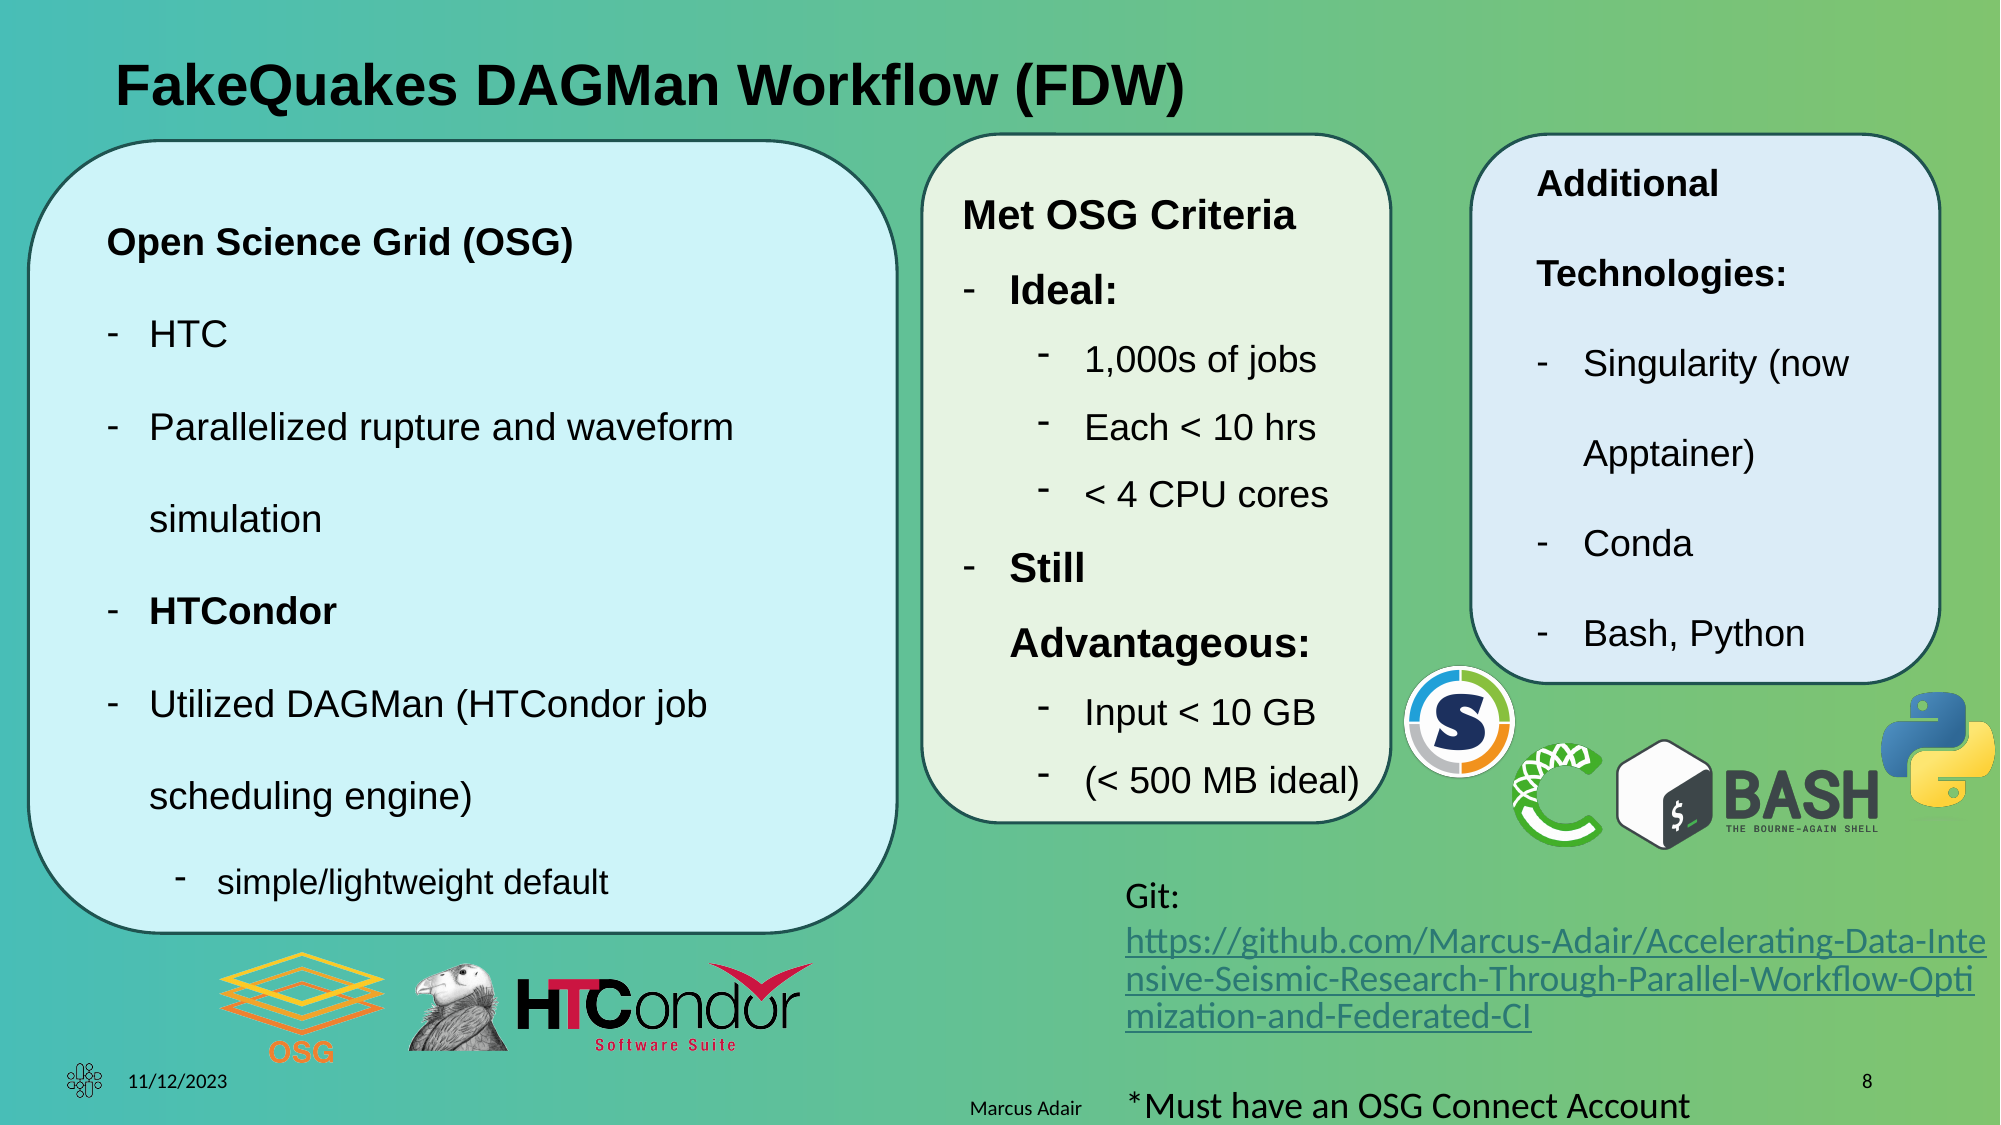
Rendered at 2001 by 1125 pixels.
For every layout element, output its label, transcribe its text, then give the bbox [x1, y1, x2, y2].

picture [1401, 663, 1609, 847]
slide_number 8 [1797, 1059, 1888, 1107]
picture [408, 963, 813, 1052]
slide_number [112, 1054, 375, 1107]
text_box [1888, 137, 1942, 681]
text_box [1469, 164, 1521, 667]
title FakeQuakes DAGMan Workflow (FDW) [100, 0, 1540, 164]
text_box Open Science Grid (OSG) HTC Parallelized rupture and waveform simulation HTCondor Utilized DAGMan (HTCondor job scheduling engine) simple/lightweight default [91, 163, 846, 911]
text_box [846, 166, 899, 908]
text_box Met OSG Criteria Ideal: 1,000s of jobs Each < 10 hrs < 4 CPU cores Still Advantageous: Input < 10 GB (< 500 MB ideal) [947, 155, 1396, 824]
text_box [920, 132, 1369, 805]
picture [1615, 739, 1878, 851]
picture [1881, 692, 1999, 821]
picture [218, 951, 386, 1063]
text_box Additional Technologies: Singularity (now Apptainer) Conda Bash, Python [1521, 41, 1888, 726]
picture [67, 1063, 102, 1098]
text_box Git: https://github.com/Marcus-Adair/Accelerating-Data-Intensive-Seismic-Research-Through-Parallel-Workflow-Optimization-and-Federated-CI *Must have an OSG Connect Account [1110, 863, 2000, 1059]
text_box Marcus Adair [894, 1080, 1158, 1125]
text_box [26, 153, 842, 935]
